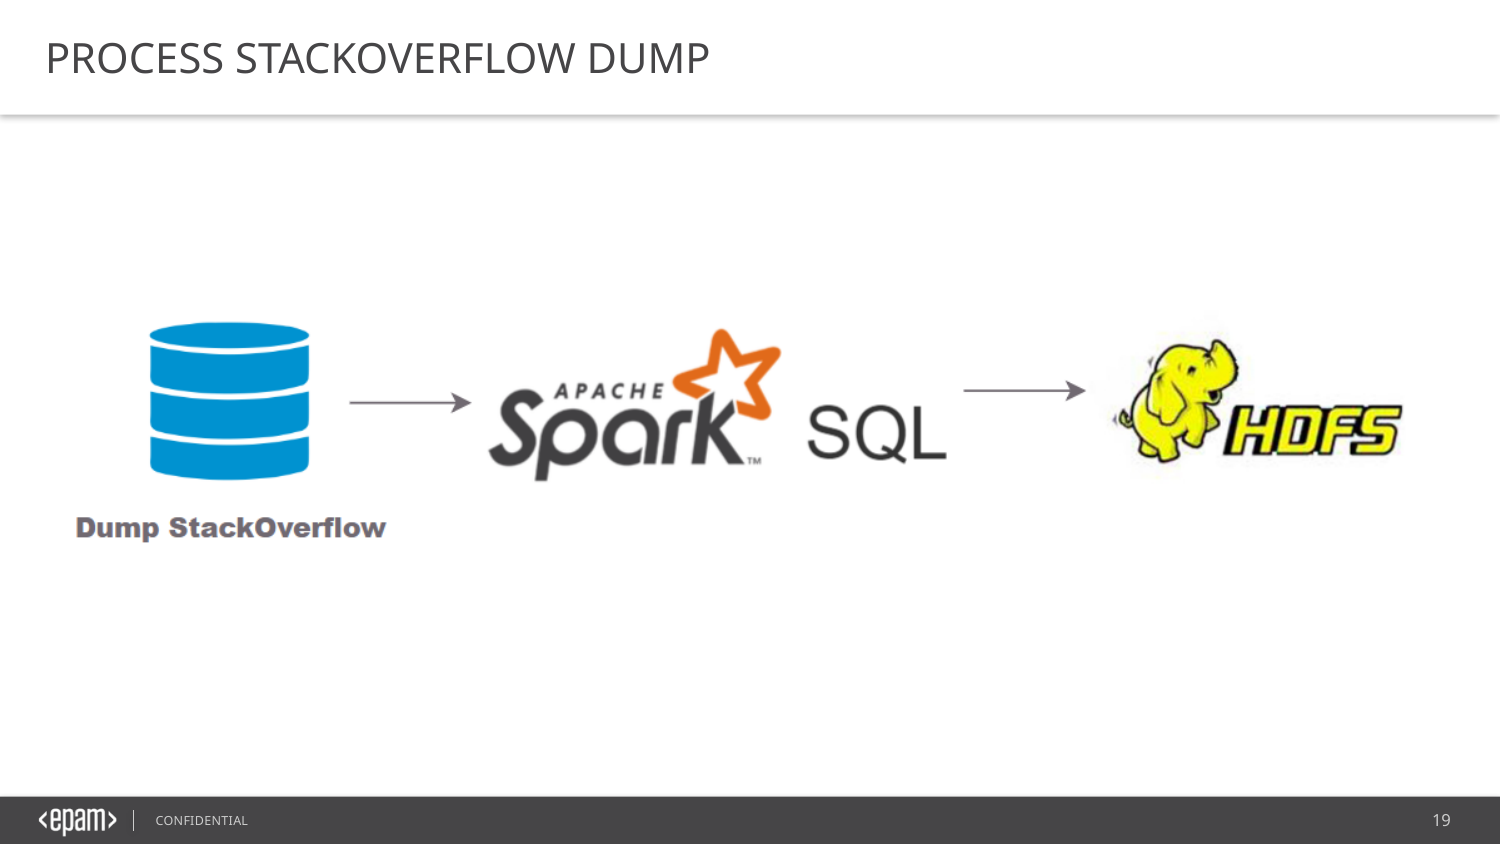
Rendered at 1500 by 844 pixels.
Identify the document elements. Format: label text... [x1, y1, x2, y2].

picture [63, 293, 1436, 551]
picture [38, 808, 117, 837]
list PROCESS STACKOVERFLOW DUMP [0, 0, 1500, 115]
